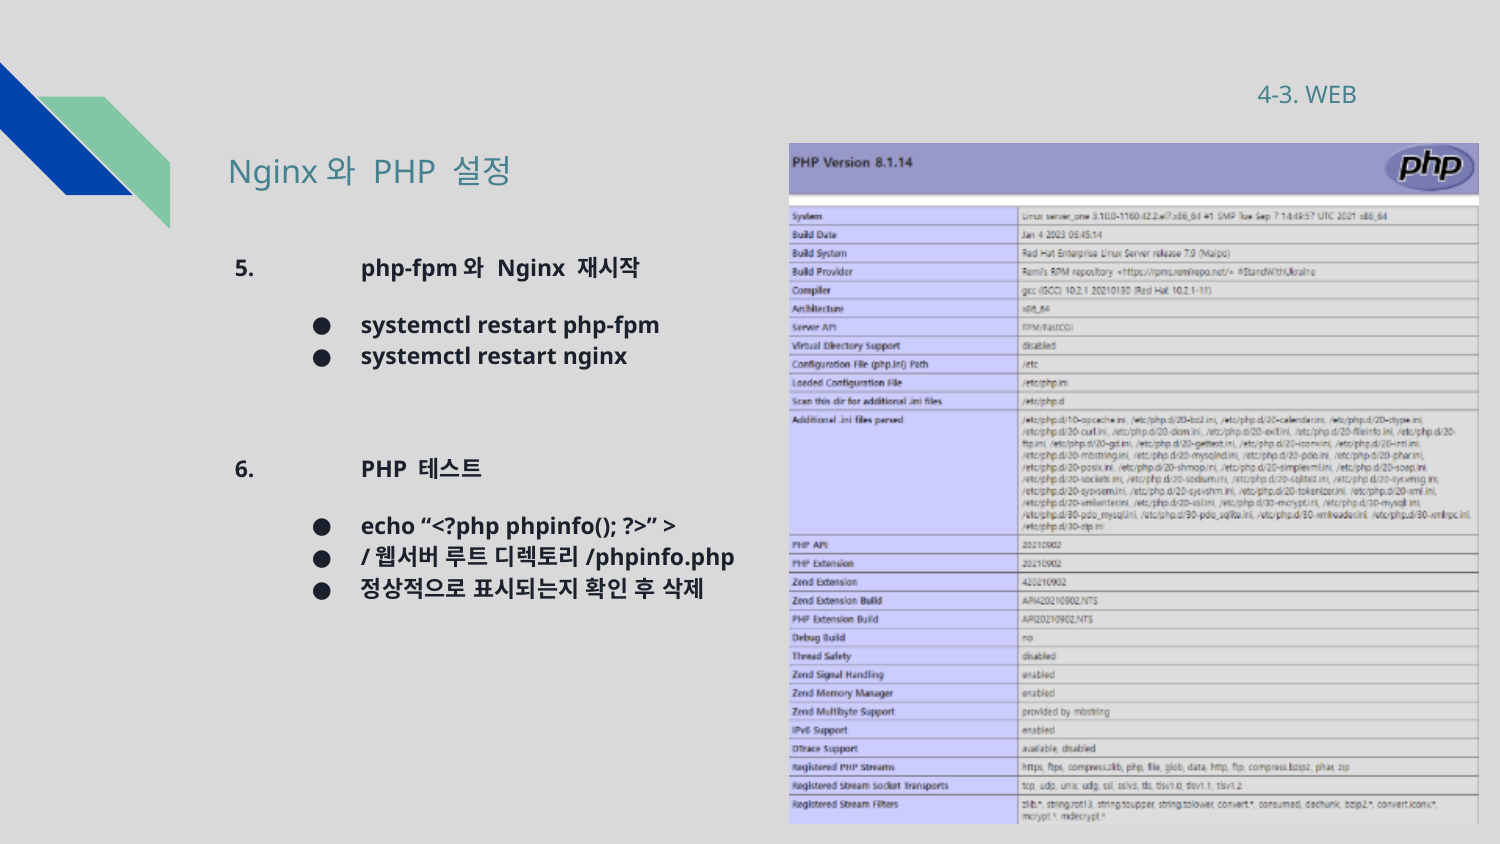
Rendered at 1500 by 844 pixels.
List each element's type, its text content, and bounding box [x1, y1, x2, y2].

list 5. php-fpm와 Nginx 재시작 systemctl restart php-fpm systemctl restart nginx 6. PHP 테스트 echo “<?php phpinfo(); ?>” > /웹서버 루트 디렉토리/phpinfo.php 정상적으로 표시되는지 확인 후 삭제 [195, 234, 784, 810]
title 4-3. WEB [1056, 64, 1373, 129]
title Nginx와 PHP 설정 [212, 136, 875, 201]
picture [789, 143, 1480, 824]
